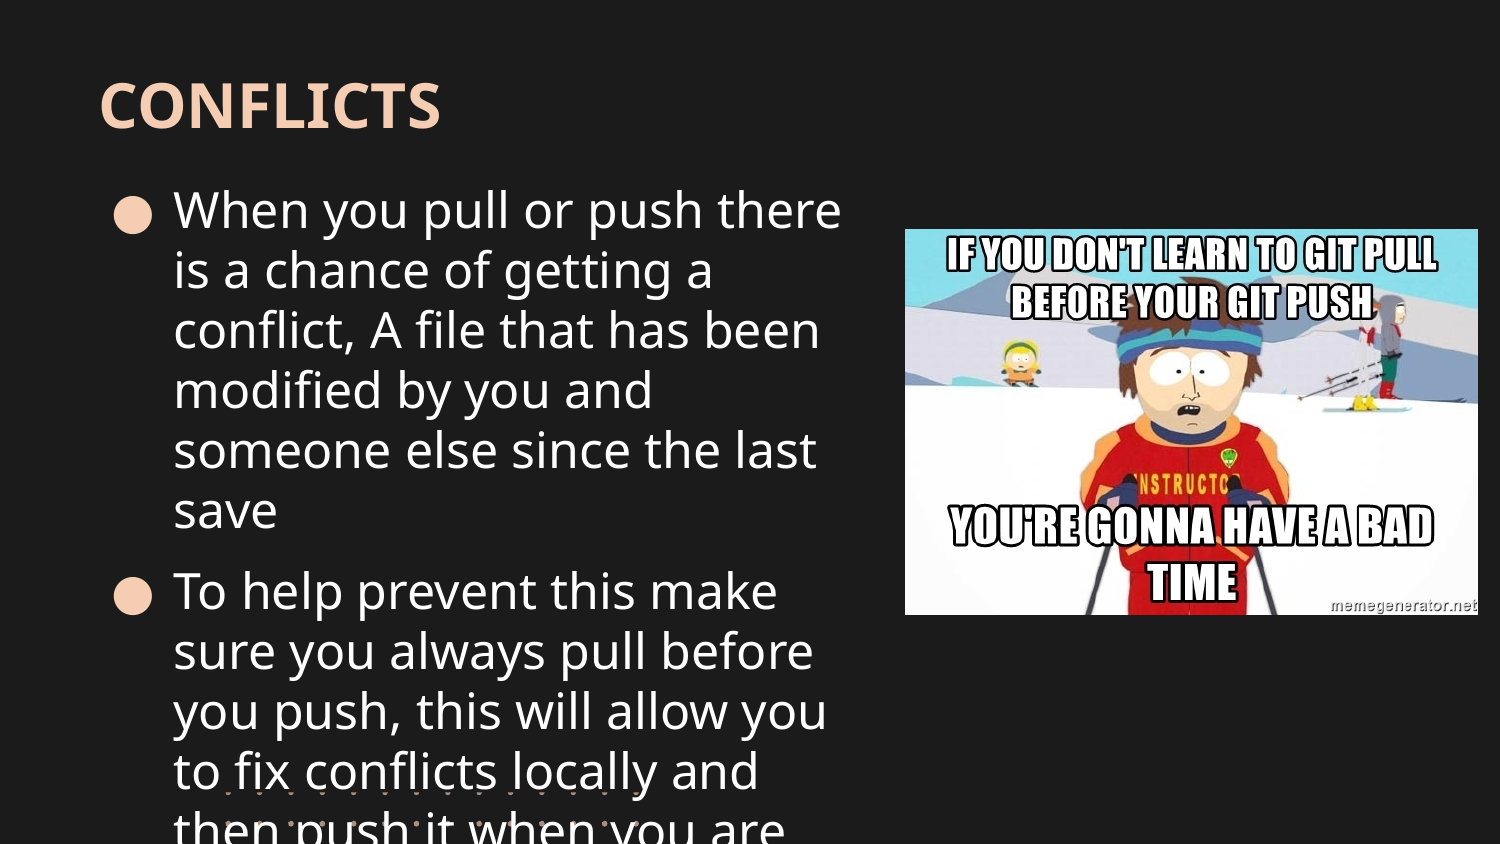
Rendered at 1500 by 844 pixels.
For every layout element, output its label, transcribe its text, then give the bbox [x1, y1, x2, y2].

picture [905, 229, 1478, 615]
list When you pull or push there is a chance of getting a conflict, A file that has been modified by you and someone else since the last save To help prevent this make sure you always pull before you push, this will allow you to fix conflicts locally and then push it when you are done. [83, 163, 871, 793]
title CONFLICTS [83, 51, 871, 146]
